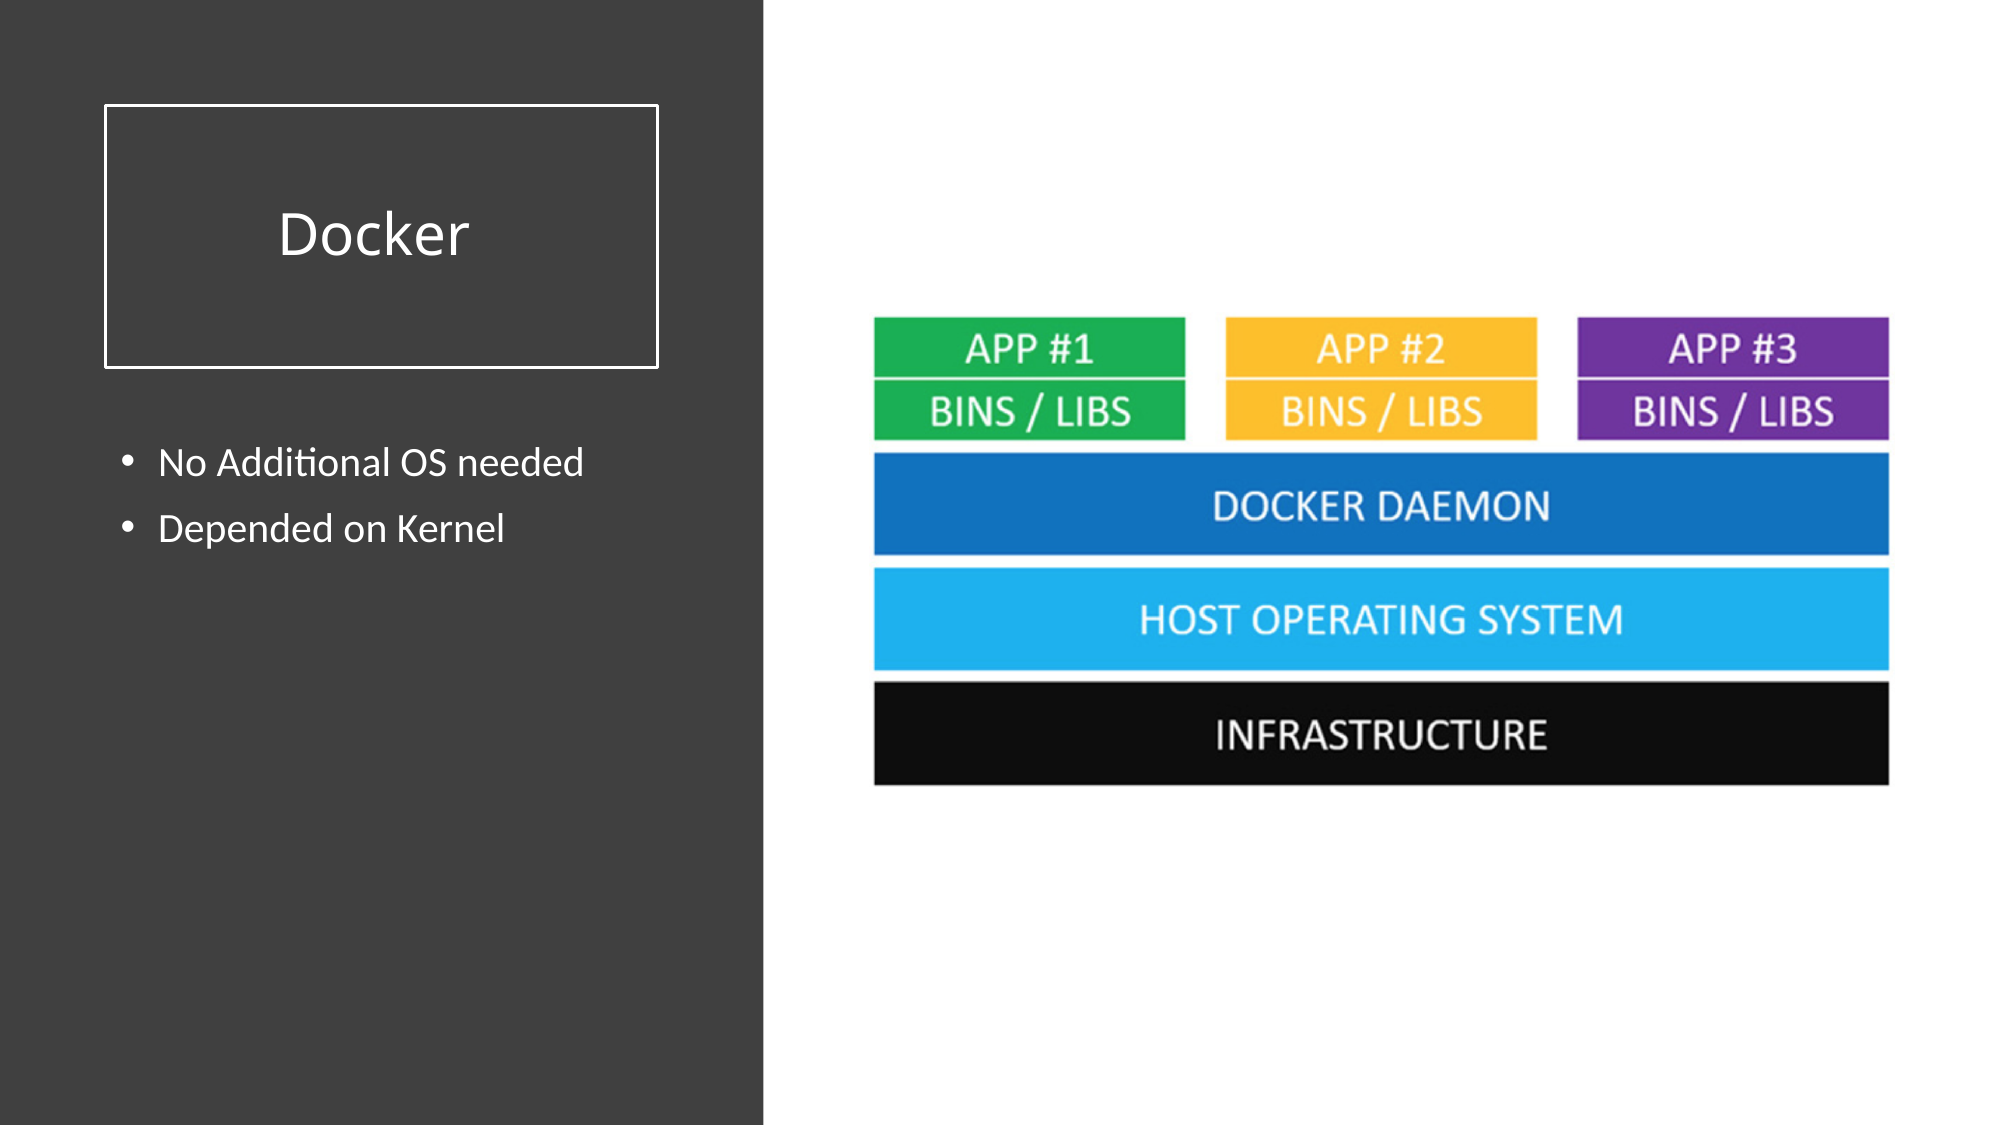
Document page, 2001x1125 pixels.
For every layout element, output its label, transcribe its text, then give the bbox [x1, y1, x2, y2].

picture [869, 312, 1895, 787]
list No Additional OS needed Depended on Kernel [105, 432, 658, 994]
title Docker [105, 105, 658, 368]
text_box [0, 0, 764, 1125]
